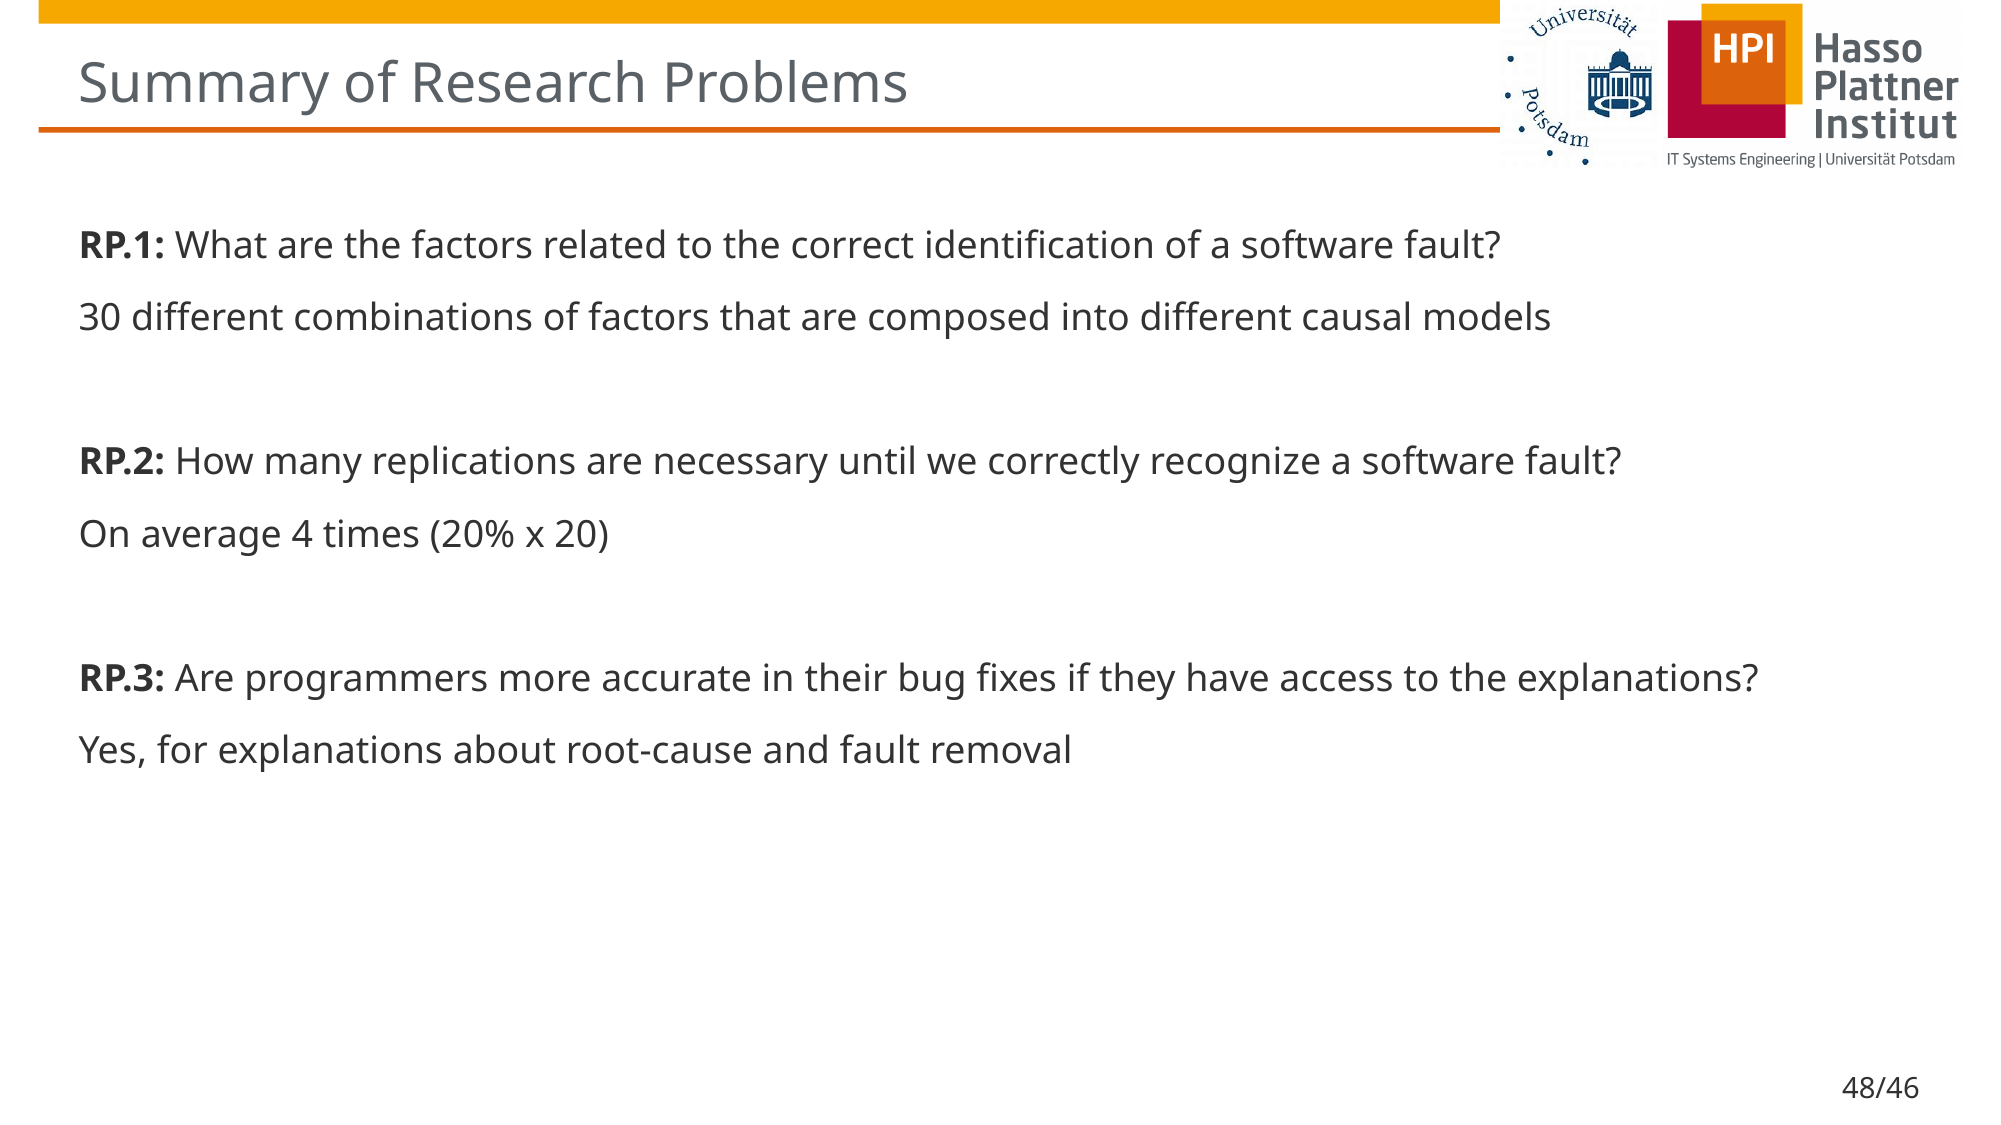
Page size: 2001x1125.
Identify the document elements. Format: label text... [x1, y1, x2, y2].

list RP.1: What are the factors related to the correct identification of a software fault? 30 different combinations of factors that are composed into different causal models RP.2: How many replications are necessary until we correctly recognize a software fault? On average 4 times (20% x 20) RP.3: Are programmers more accurate in their bug fixes if they have access to the explanations? Yes, for explanations about root-cause and fault removal [78, 210, 1961, 924]
picture [1500, 0, 1965, 173]
title Summary of Research Problems [78, 23, 1583, 115]
